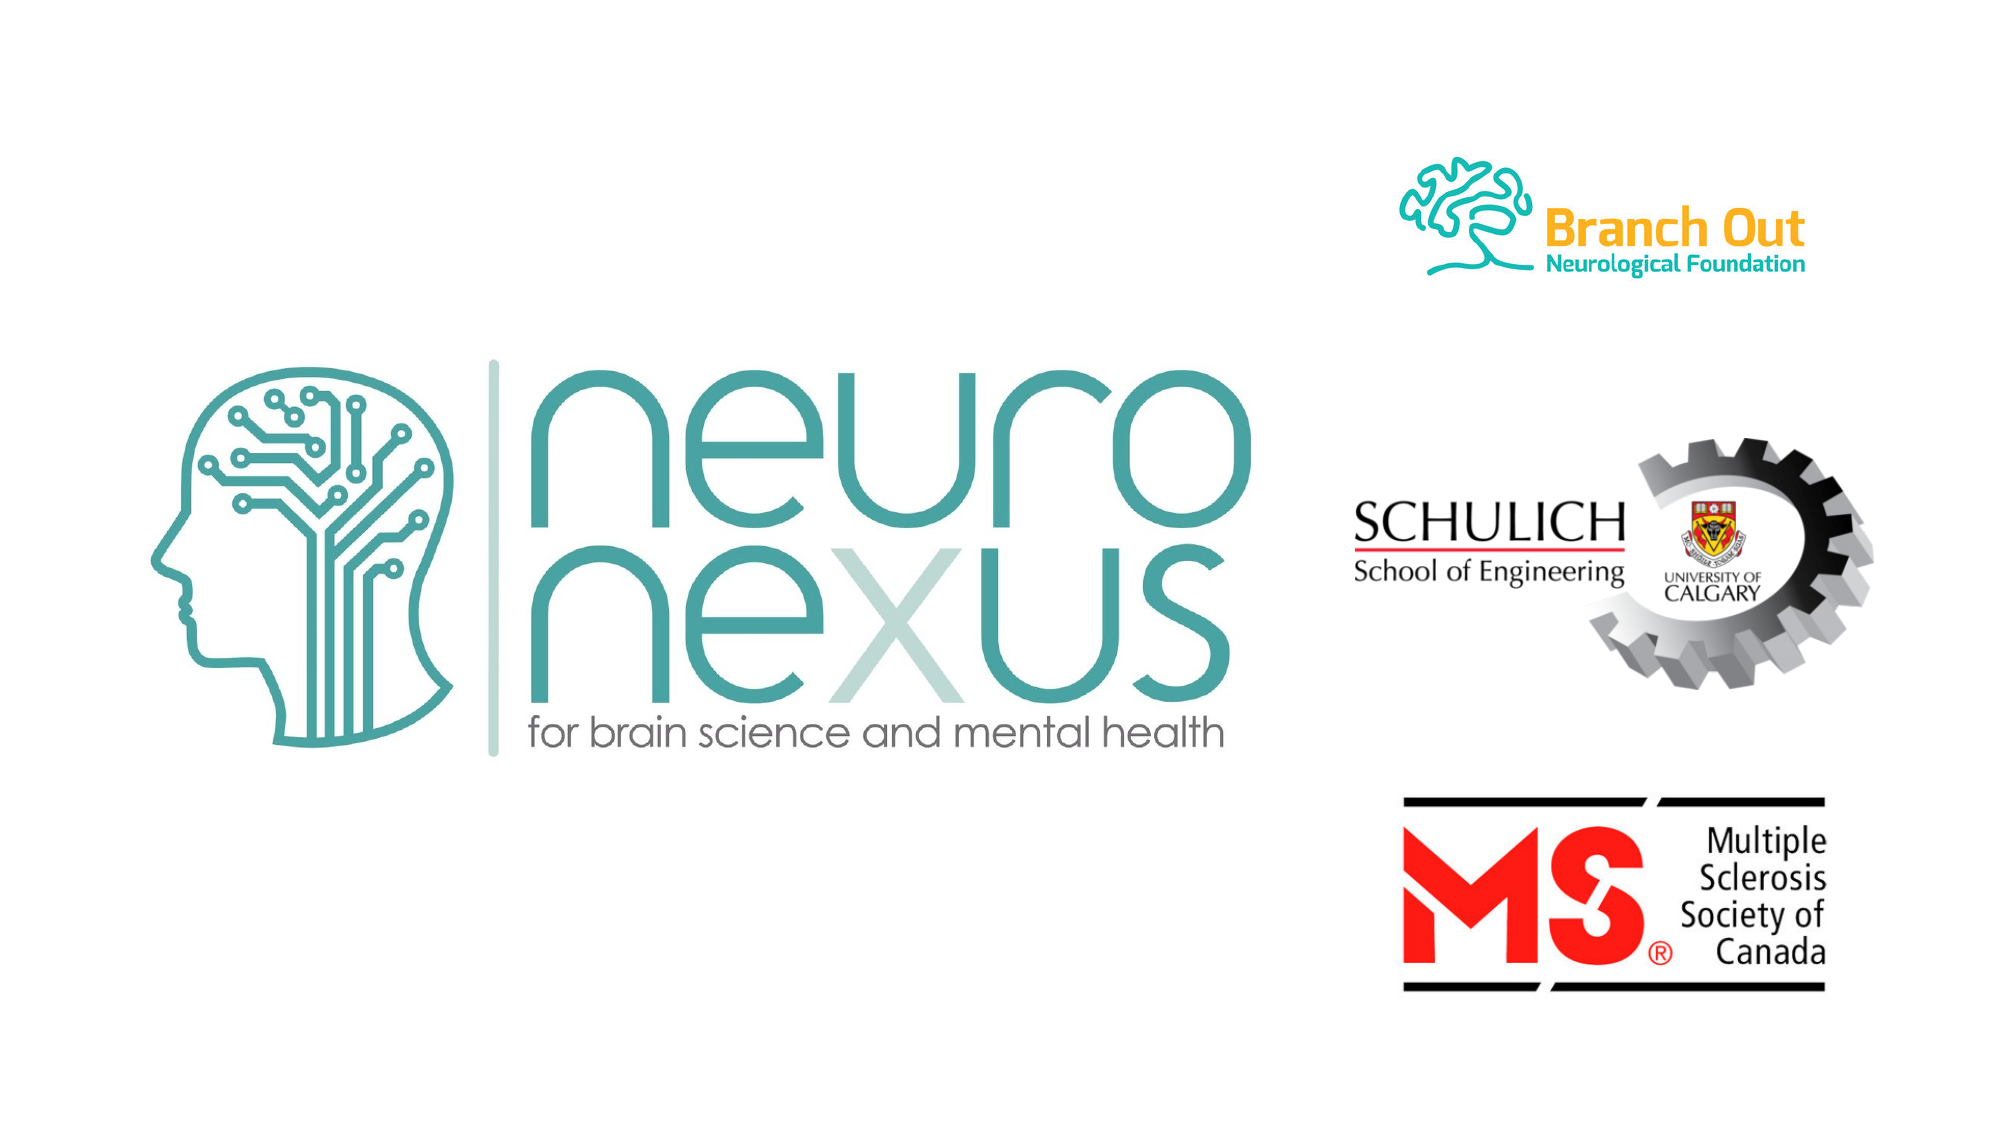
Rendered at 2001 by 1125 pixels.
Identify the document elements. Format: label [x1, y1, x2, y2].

picture [1355, 742, 1874, 1047]
picture [1374, 105, 1854, 357]
picture [1355, 438, 1874, 690]
picture [126, 327, 1261, 771]
